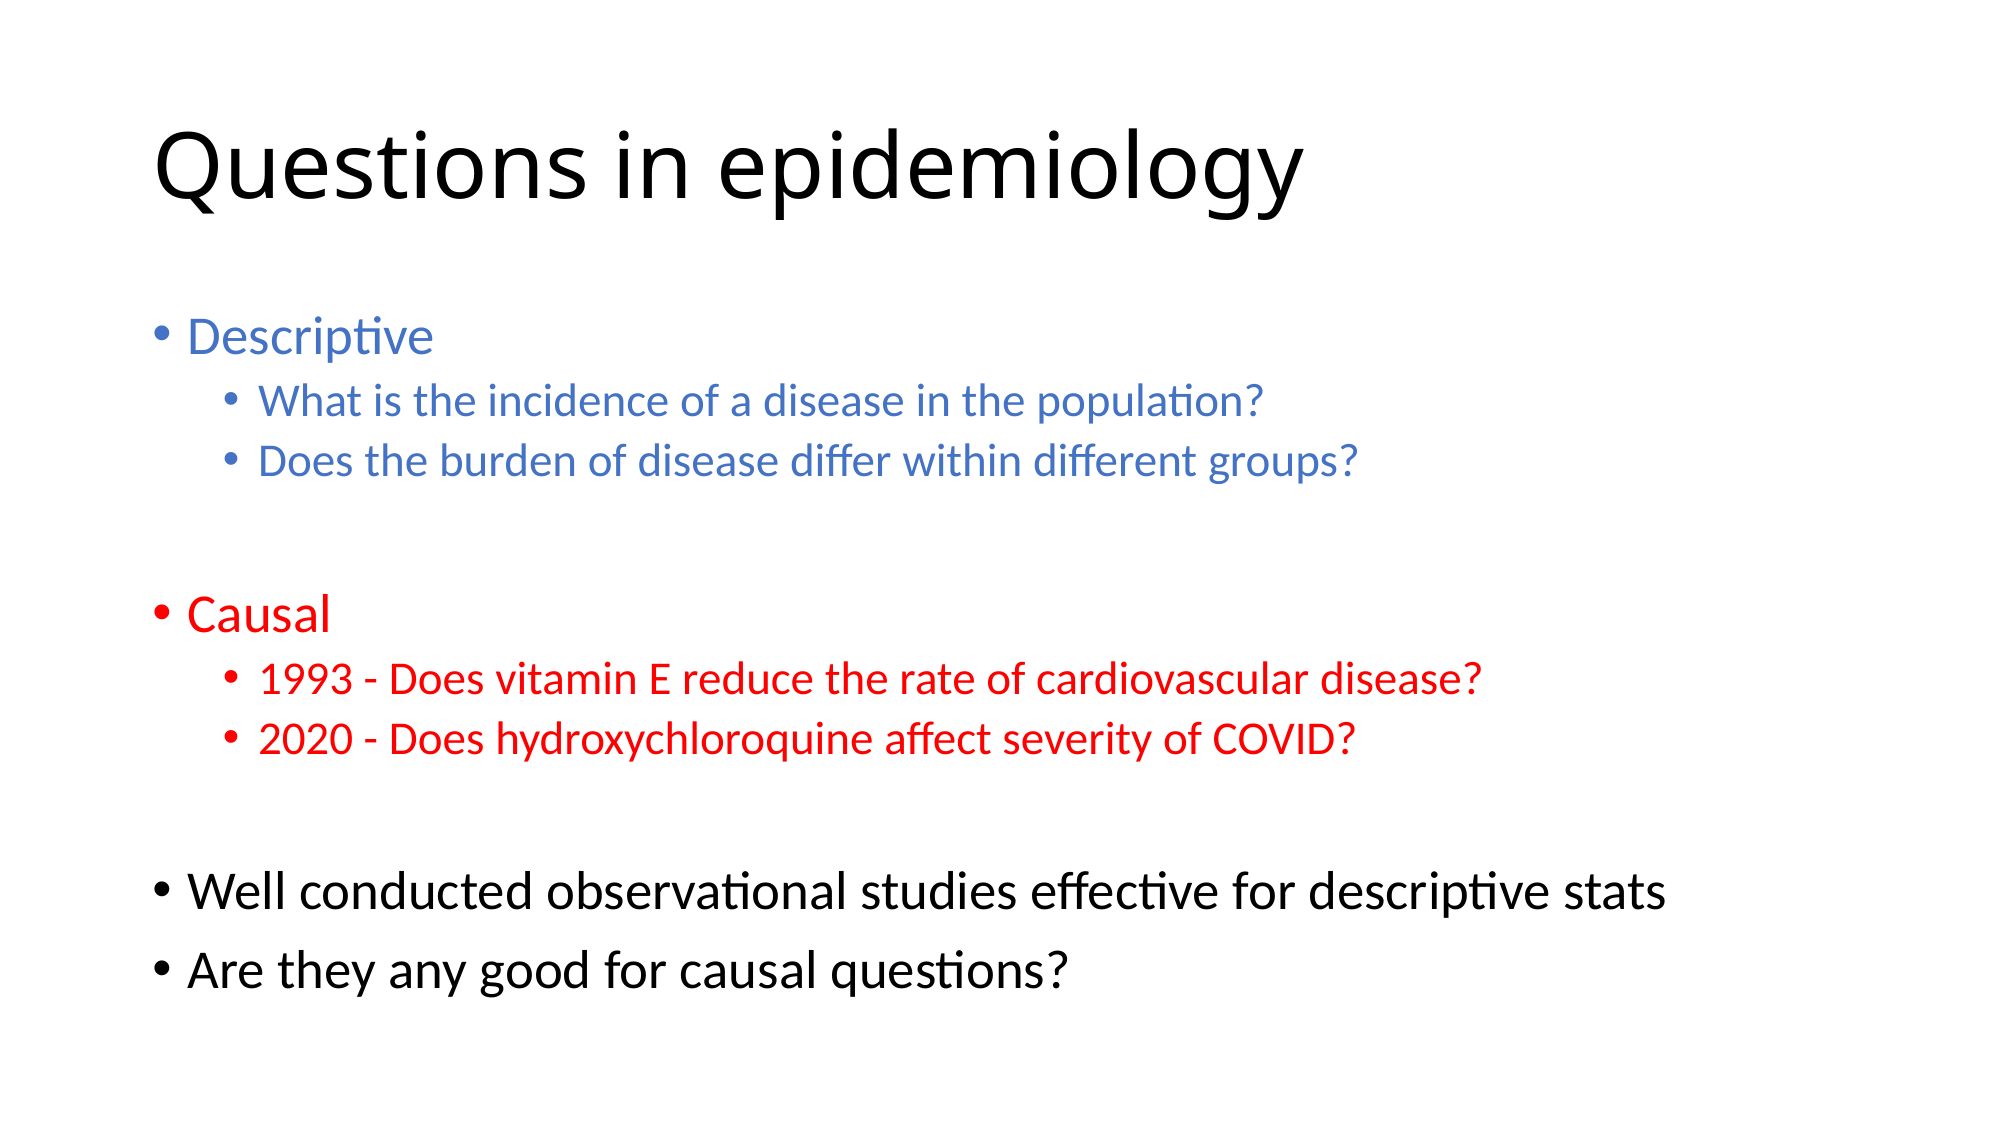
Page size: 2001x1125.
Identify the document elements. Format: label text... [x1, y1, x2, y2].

list Descriptive What is the incidence of a disease in the population? Does the burden of disease differ within different groups? Causal 1993 - Does vitamin E reduce the rate of cardiovascular disease? 2020 - Does hydroxychloroquine affect severity of COVID? Well conducted observational studies effective for descriptive stats Are they any good for causal questions? [137, 299, 1863, 1014]
title Questions in epidemiology [137, 59, 1863, 278]
